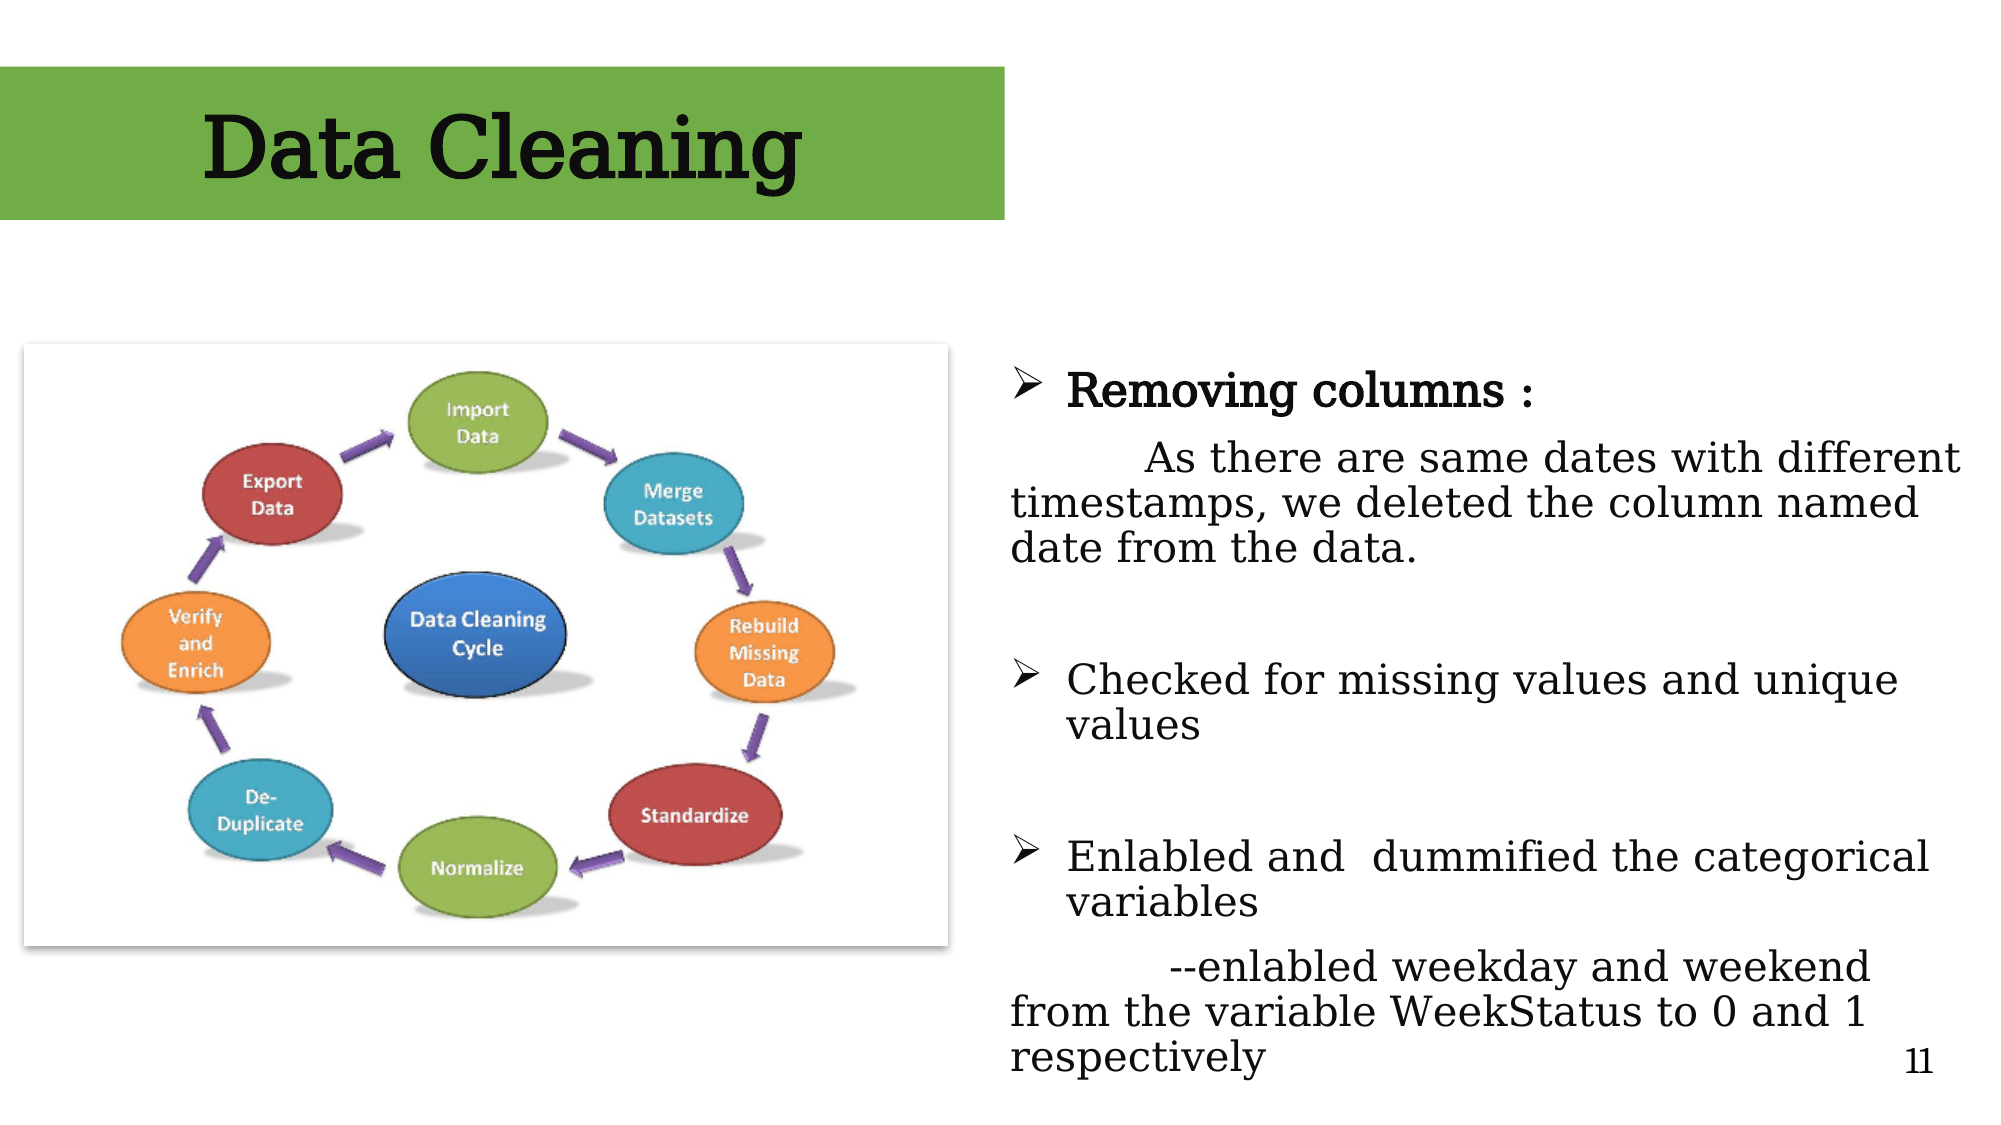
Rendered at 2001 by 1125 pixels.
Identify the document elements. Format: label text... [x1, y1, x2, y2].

text_box Data Cleaning [0, 66, 1005, 220]
picture [38, 358, 934, 932]
slide_number 11 [1497, 1028, 1948, 1089]
list Removing columns : As there are same dates with different timestamps, we deleted the column named date from the data. Checked for missing values and unique values Enlabled and dummified the categorical variables --enlabled weekday and weekend from the variable WeekStatus to 0 and 1 respectively [995, 358, 2000, 1059]
